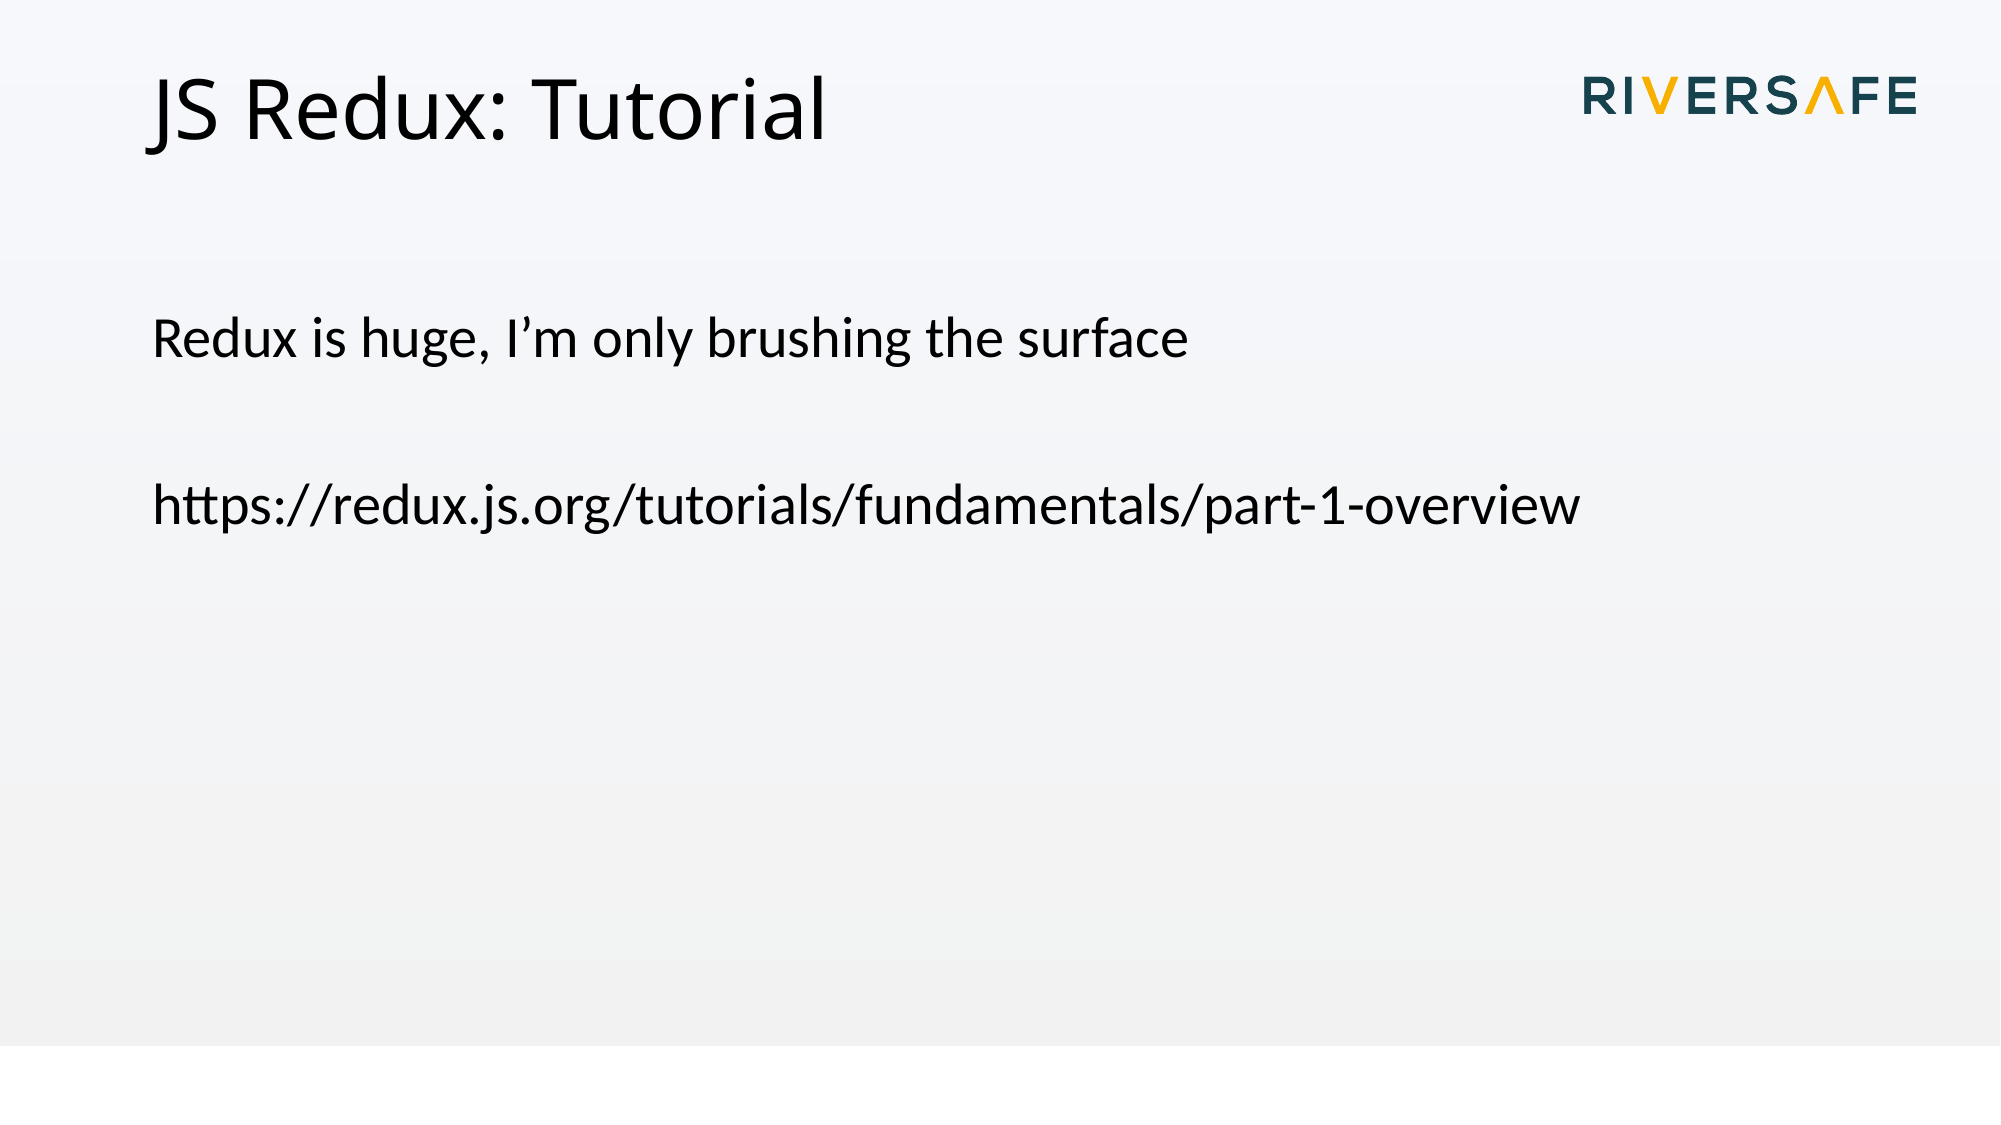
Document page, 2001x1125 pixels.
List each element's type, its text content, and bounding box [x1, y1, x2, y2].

title JS Redux: Tutorial [137, 59, 1863, 278]
picture [1863, 75, 1916, 115]
list Redux is huge, I’m only brushing the surface https://redux.js.org/tutorials/fundamentals/part-1-overview [137, 299, 1863, 1066]
